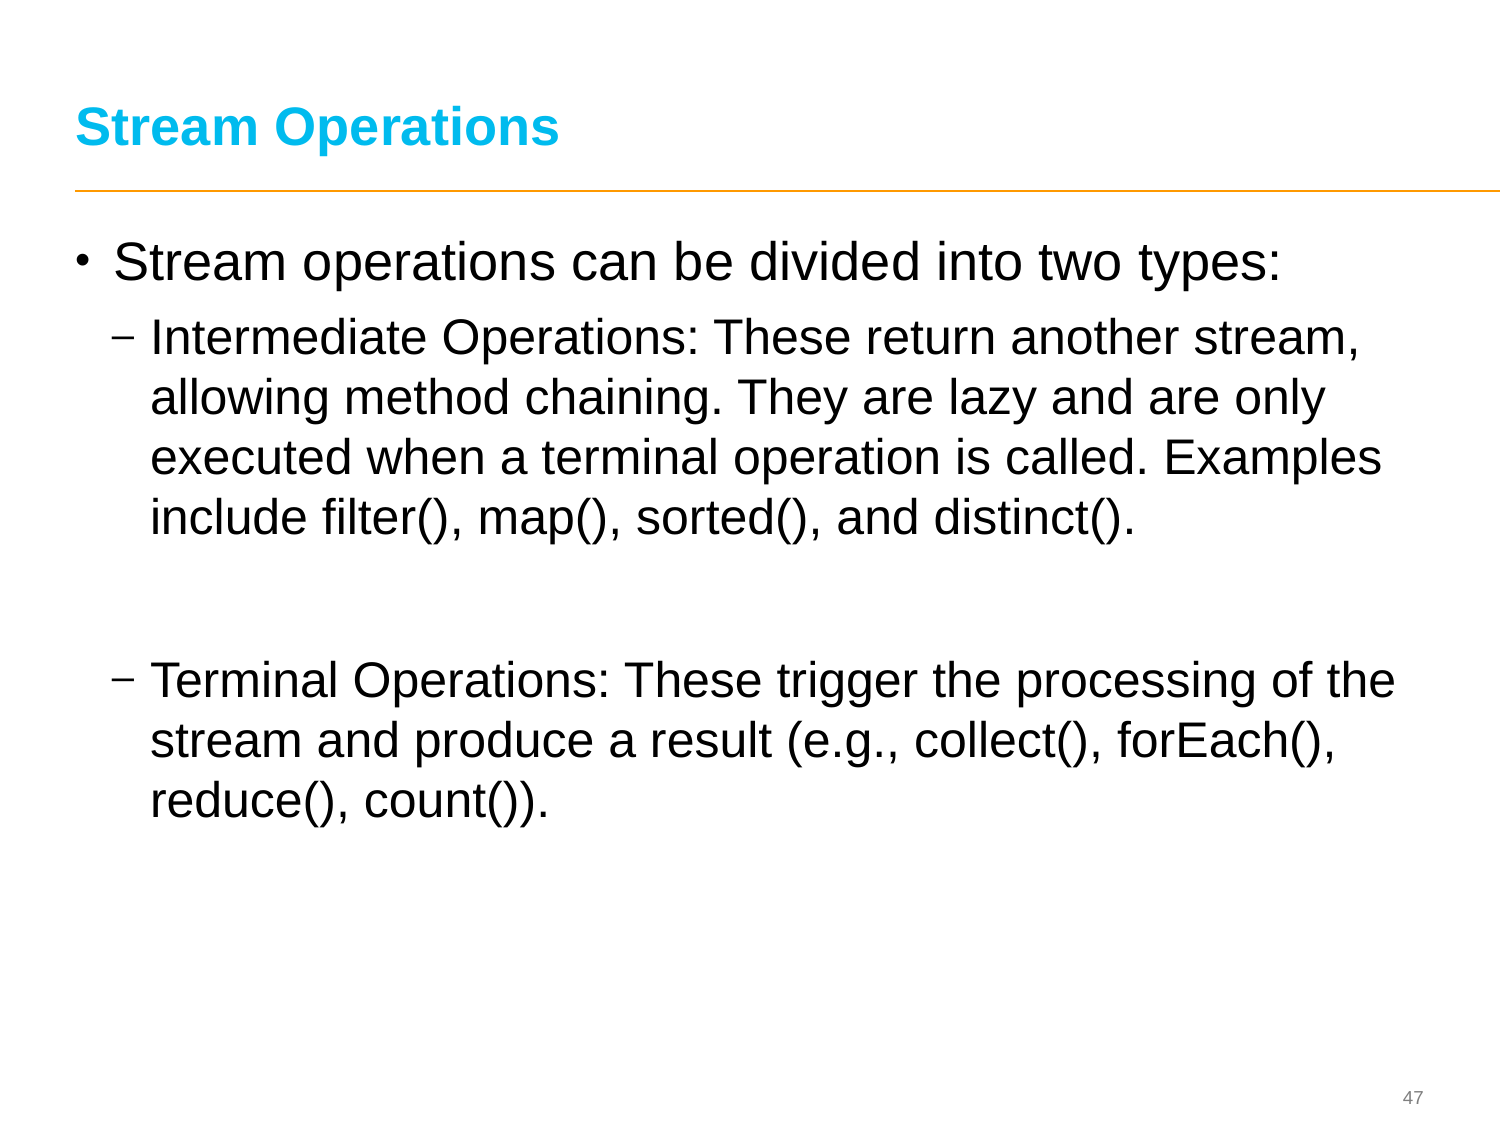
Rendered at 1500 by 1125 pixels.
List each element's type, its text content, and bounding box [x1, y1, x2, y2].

list Stream operations can be divided into two types: Intermediate Operations: These return another stream, allowing method chaining. They are lazy and are only executed when a terminal operation is called. Examples include filter(), map(), sorted(), and distinct(). Terminal Operations: These trigger the processing of the stream and produce a result (e.g., collect(), forEach(), reduce(), count()). [75, 226, 1425, 1018]
title Stream Operations [75, 27, 1422, 157]
